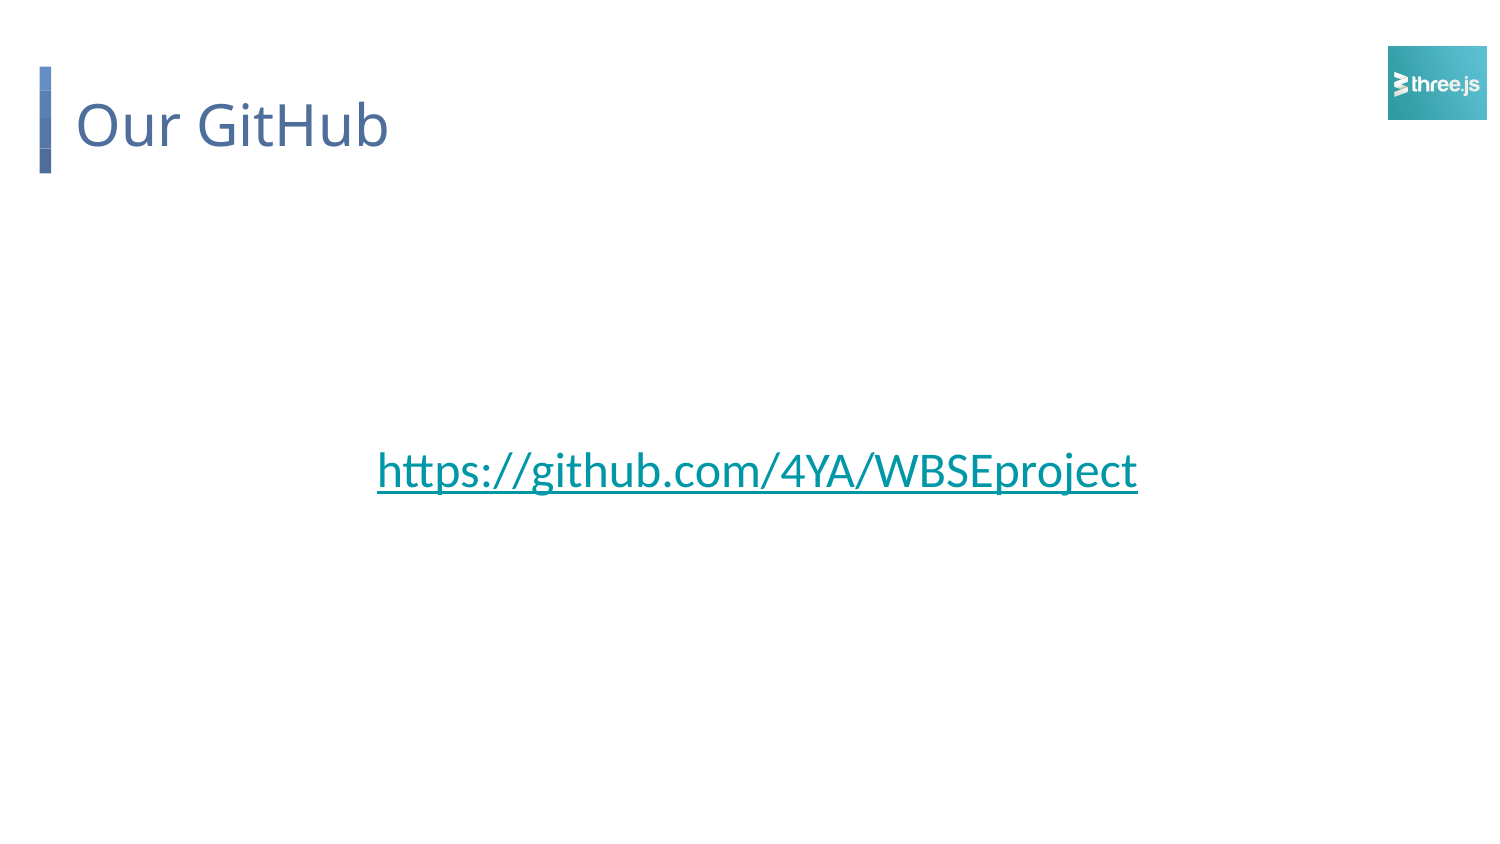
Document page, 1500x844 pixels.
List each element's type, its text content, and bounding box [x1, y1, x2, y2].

picture [1388, 46, 1488, 121]
text_box https://github.com/4YA/WBSEproject [60, 141, 1455, 765]
title Our GitHub [60, 72, 1449, 141]
